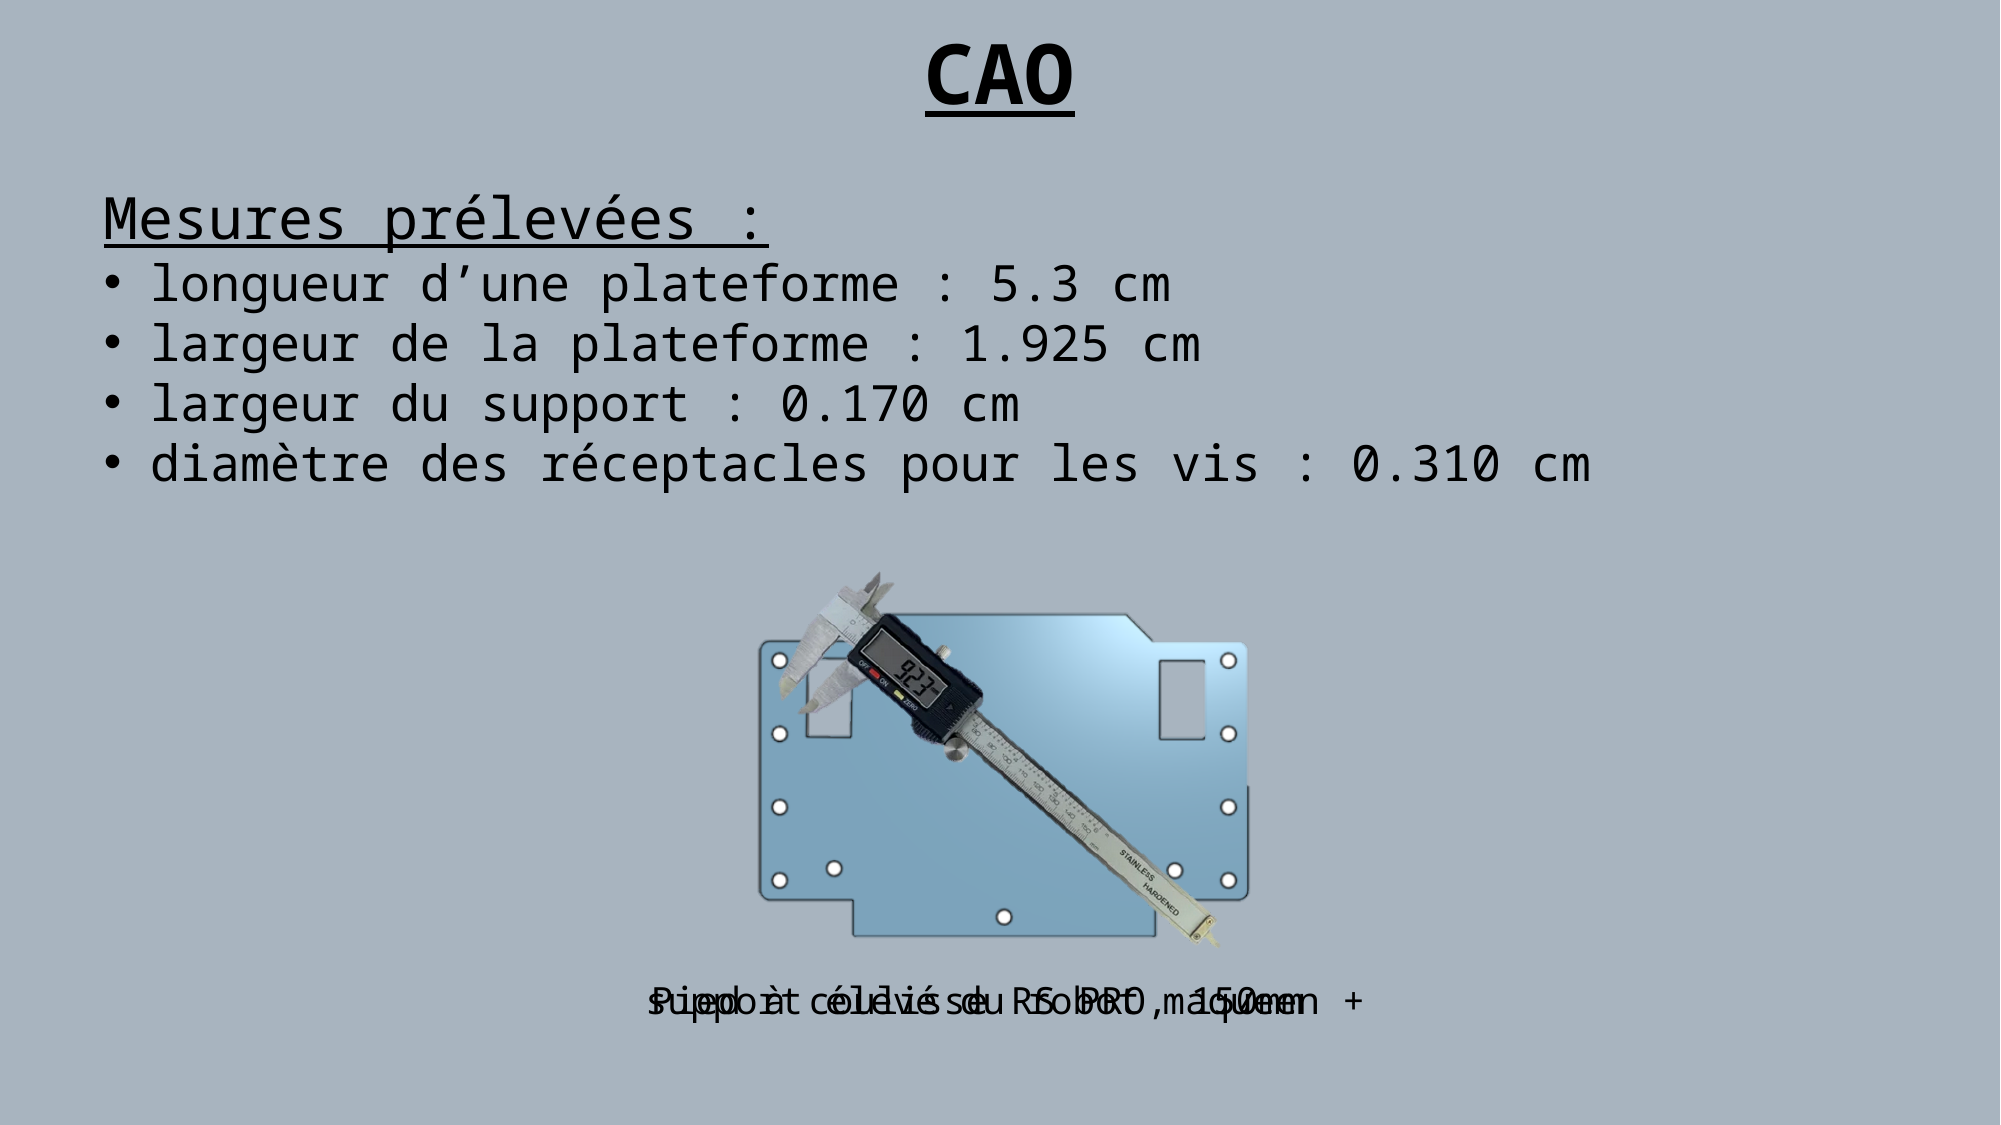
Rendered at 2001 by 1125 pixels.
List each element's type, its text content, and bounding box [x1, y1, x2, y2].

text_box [660, 562, 1397, 1031]
text_box CAO [909, 13, 1090, 129]
text_box Mesures prélevées : longueur d’une plateforme : 5.3 cm largeur de la plateforme : 1.925 cm largeur du support : 0.170 cm diamètre des réceptacles pour les vis : 0.310 cm [89, 173, 1636, 559]
